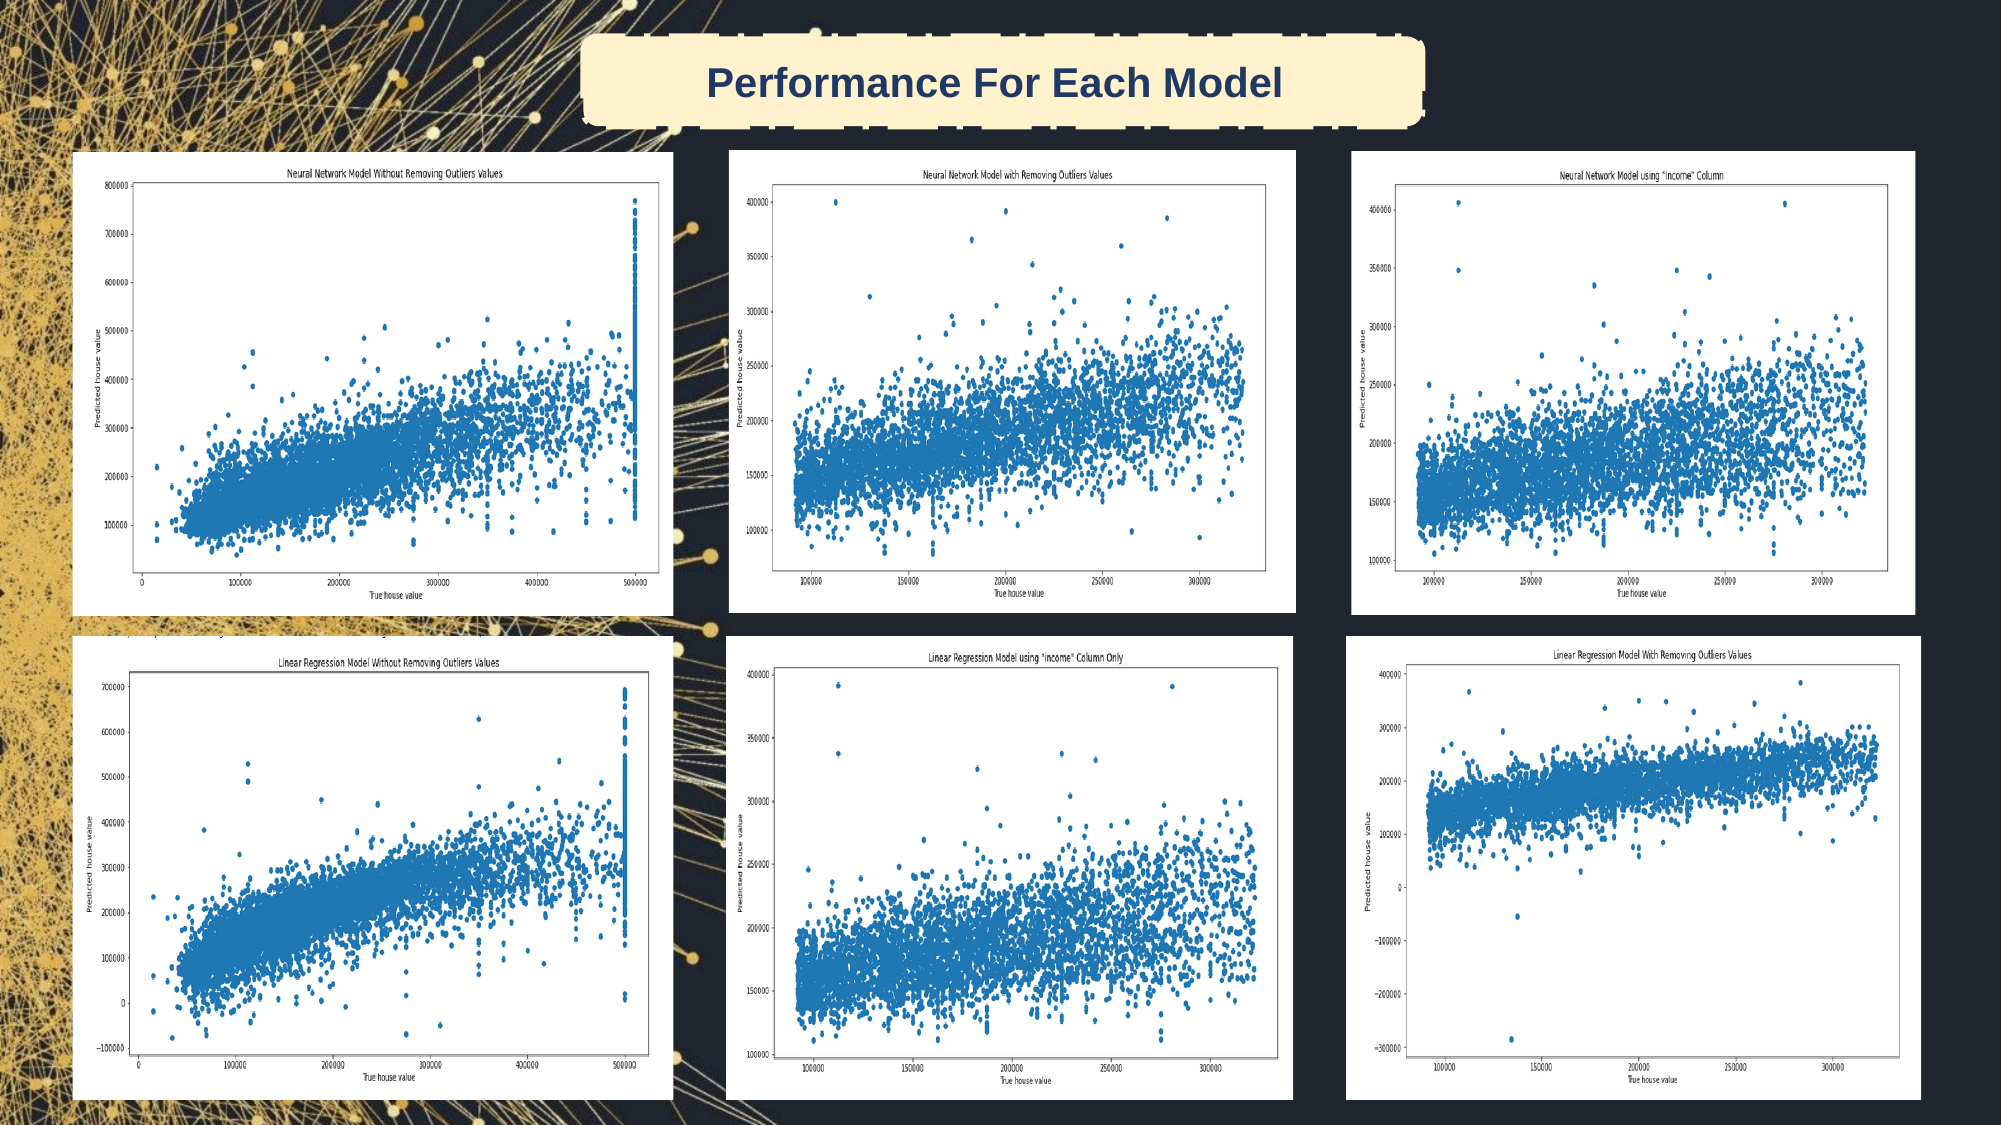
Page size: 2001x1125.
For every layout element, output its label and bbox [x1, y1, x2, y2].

picture [1345, 636, 1922, 1100]
list [0, 0, 2000, 1125]
picture [725, 636, 1294, 1100]
picture [72, 636, 674, 1100]
picture [1351, 150, 1916, 615]
picture [72, 152, 674, 616]
picture [728, 149, 1297, 614]
